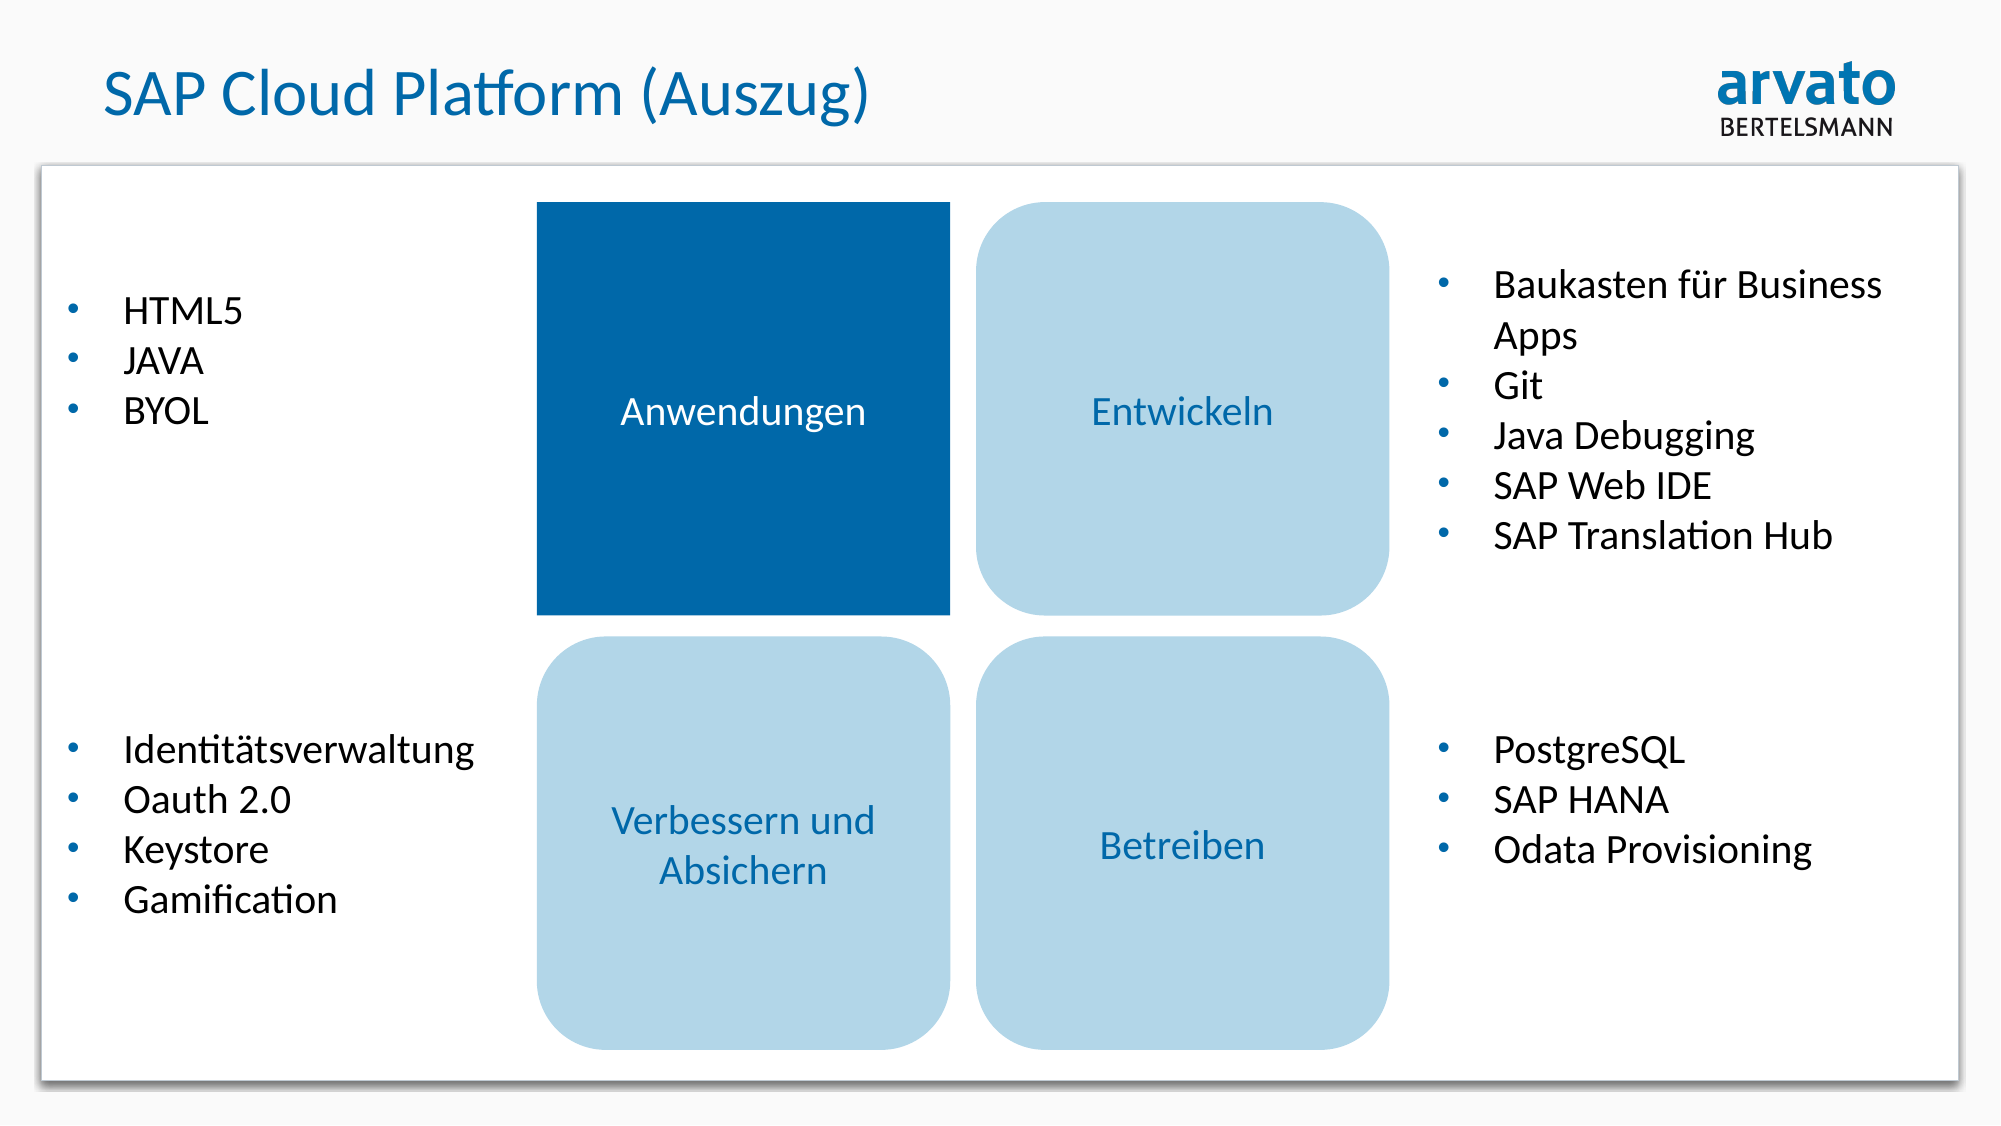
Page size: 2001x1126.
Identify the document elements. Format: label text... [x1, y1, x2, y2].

picture [1872, 77, 1886, 98]
text_box Baukasten für Business Apps Git Java Debugging SAP Web IDE SAP Translation Hub [1437, 257, 1929, 558]
text_box Verbessern und Absichern [534, 634, 953, 1052]
title SAP Cloud Platform (Auszug) [103, 57, 1708, 131]
text_box Betreiben [973, 634, 1392, 1052]
text_box Anwendungen [535, 200, 952, 618]
picture [1718, 61, 1895, 136]
text_box PostgreSQL SAP HANA Odata Provisioning [1437, 722, 1860, 923]
text_box Entwickeln [973, 199, 1392, 618]
picture [1727, 89, 1737, 97]
text_box Identitätsverwaltung Oauth 2.0 Keystore Gamification [67, 722, 489, 1023]
text_box HTML5 JAVA BYOL [67, 282, 489, 533]
